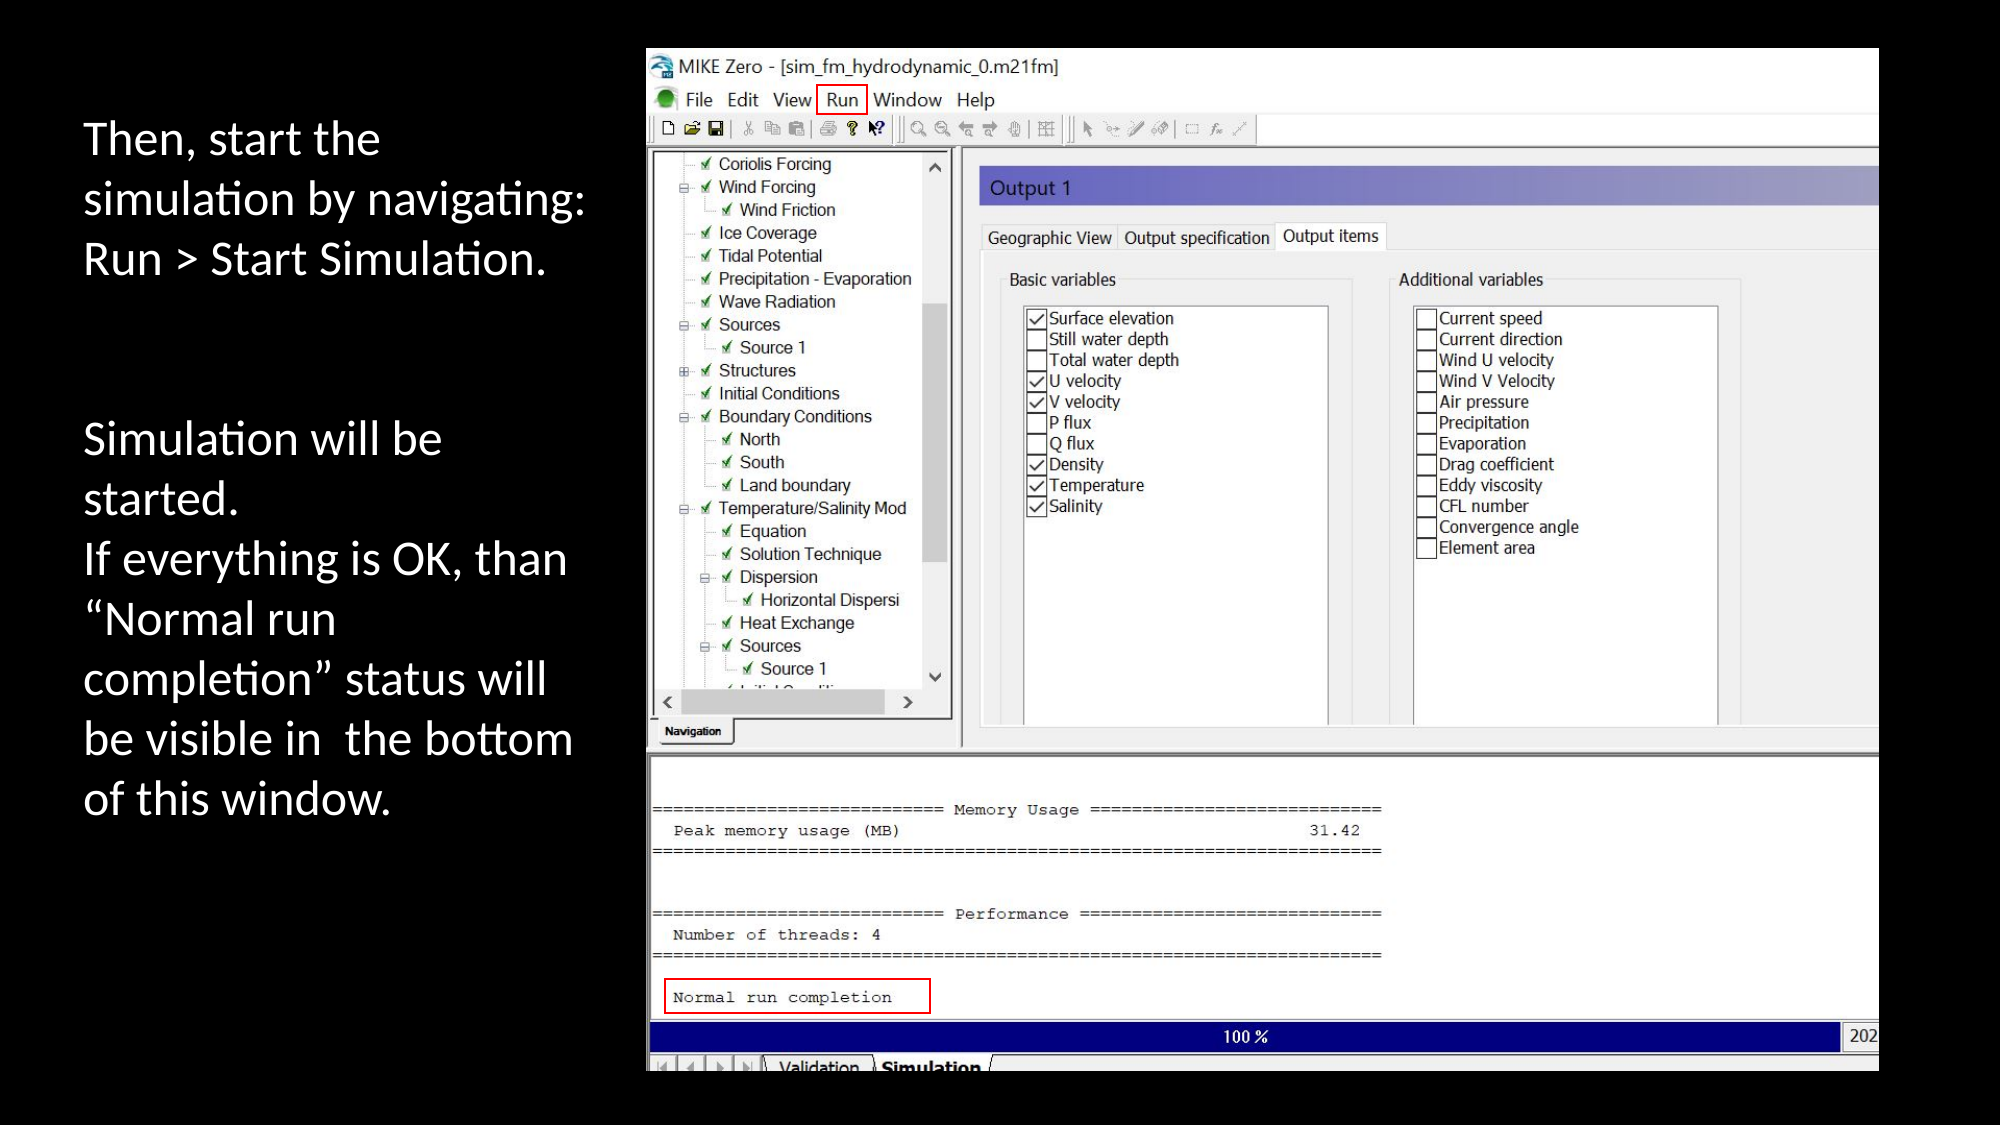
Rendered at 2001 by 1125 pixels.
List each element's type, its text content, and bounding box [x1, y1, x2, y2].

text_box Then, start the simulation by navigating: Run > Start Simulation. Simulation will be started. If everything is OK, than “Normal run completion” status will be visible in the bottom of this window. [68, 97, 609, 833]
picture [646, 48, 1879, 1071]
